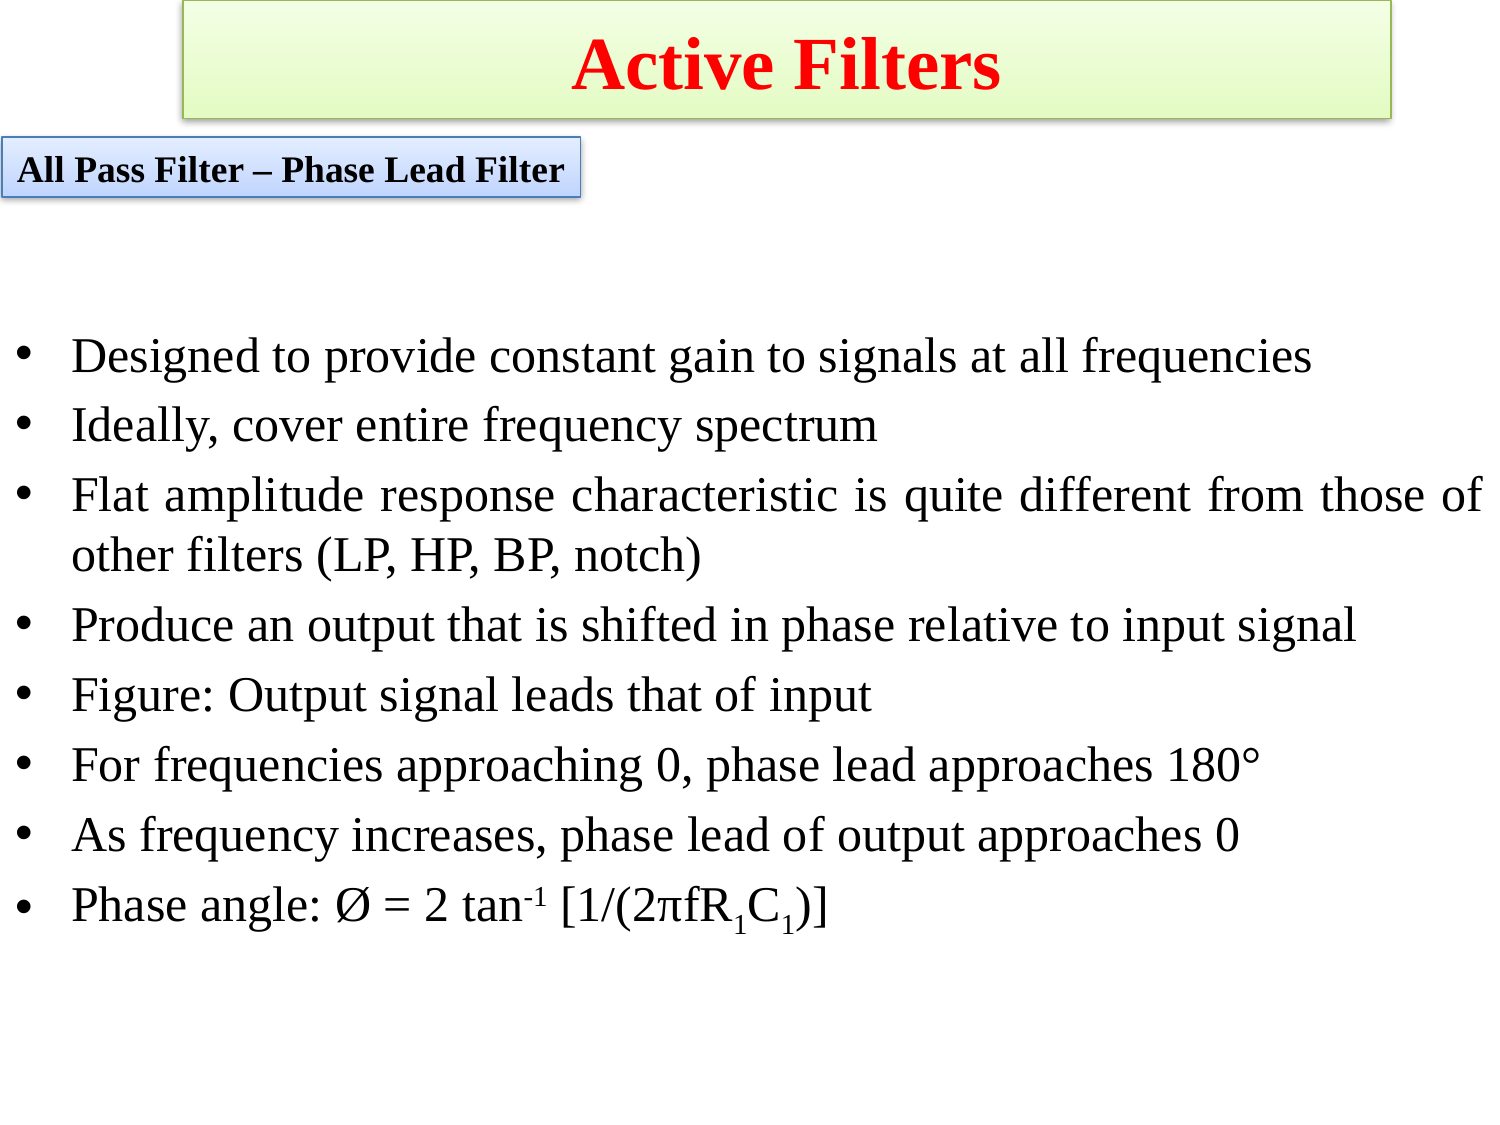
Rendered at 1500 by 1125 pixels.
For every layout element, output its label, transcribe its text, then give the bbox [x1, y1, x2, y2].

text_box All Pass Filter – Phase Lead Filter [1, 136, 581, 198]
title Active Filters [182, 0, 1392, 119]
list Designed to provide constant gain to signals at all frequencies Ideally, cover entire frequency spectrum Flat amplitude response characteristic is quite different from those of other filters (LP, HP, BP, notch) Produce an output that is shifted in phase relative to input signal Figure: Output signal leads that of input For frequencies approaching 0, phase lead approaches 180° As frequency increases, phase lead of output approaches 0 Phase angle: Ø = 2 tan-1 [1/(2πfR1C1)] [0, 314, 1500, 976]
